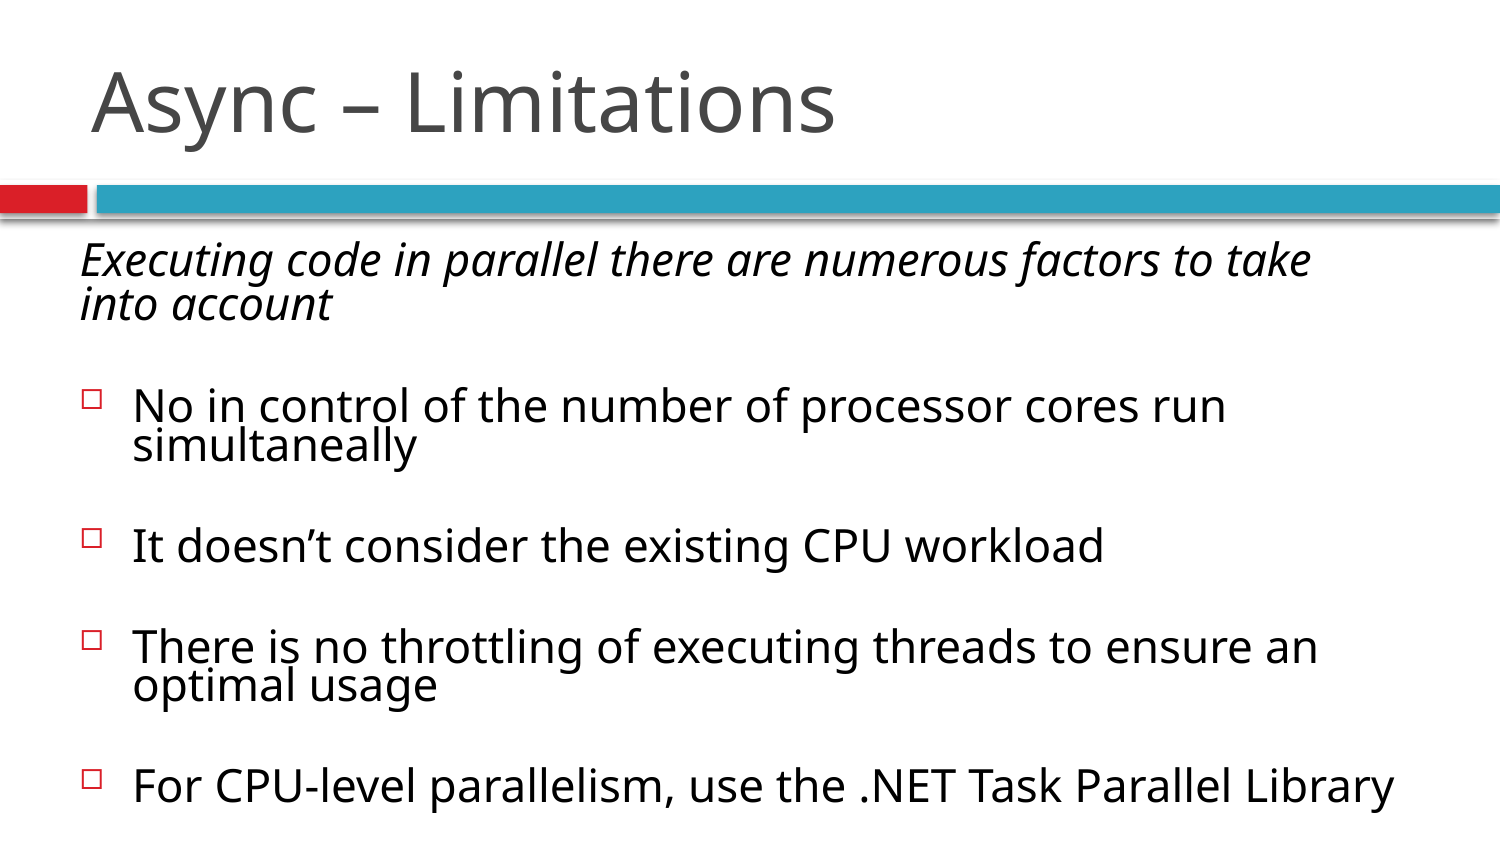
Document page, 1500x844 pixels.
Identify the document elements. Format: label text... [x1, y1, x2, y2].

title Async – Limitations [76, 31, 1425, 157]
list Executing code in parallel there are numerous factors to take into account No in control of the number of processor cores run simultaneally It doesn’t consider the existing CPU workload There is no throttling of executing threads to ensure an optimal usage For CPU-level parallelism, use the .NET Task Parallel Library [64, 234, 1415, 810]
